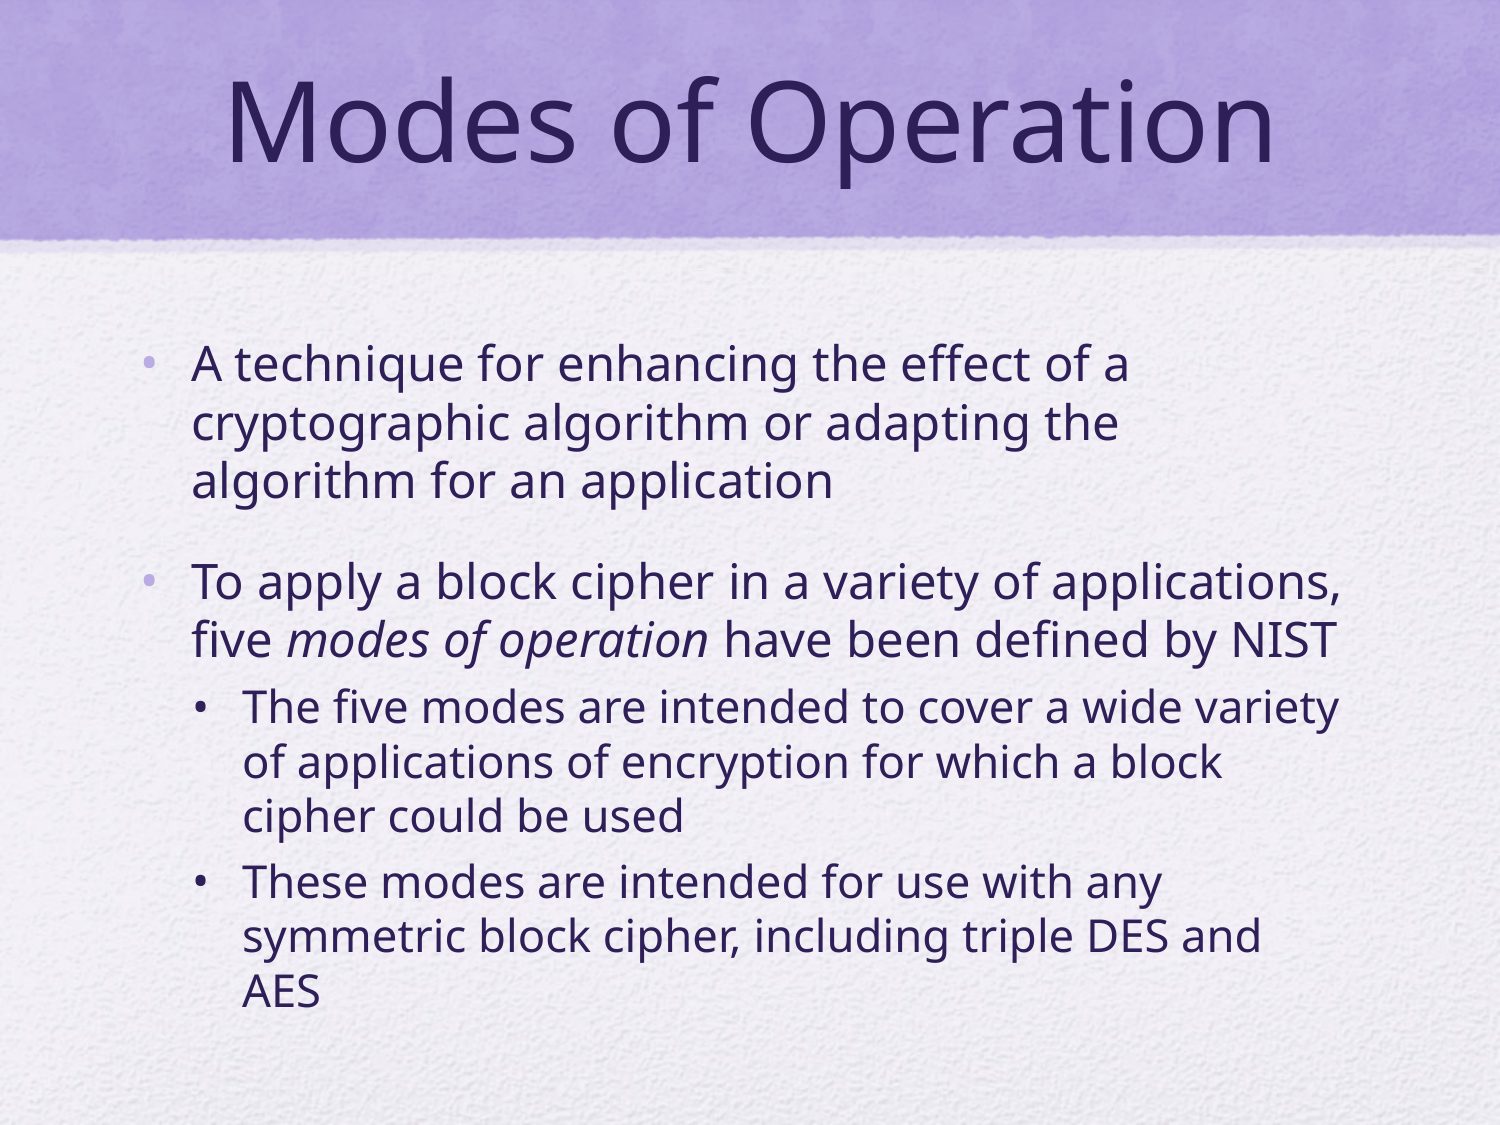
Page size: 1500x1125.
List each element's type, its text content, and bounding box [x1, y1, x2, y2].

title Modes of Operation [129, 6, 1373, 239]
picture [0, 225, 1500, 1125]
list A technique for enhancing the effect of a cryptographic algorithm or adapting the algorithm for an application To apply a block cipher in a variety of applications, five modes of operation have been defined by NIST The five modes are intended to cover a wide variety of applications of encryption for which a block cipher could be used These modes are intended for use with any symmetric block cipher, including triple DES and AES [124, 324, 1368, 1076]
